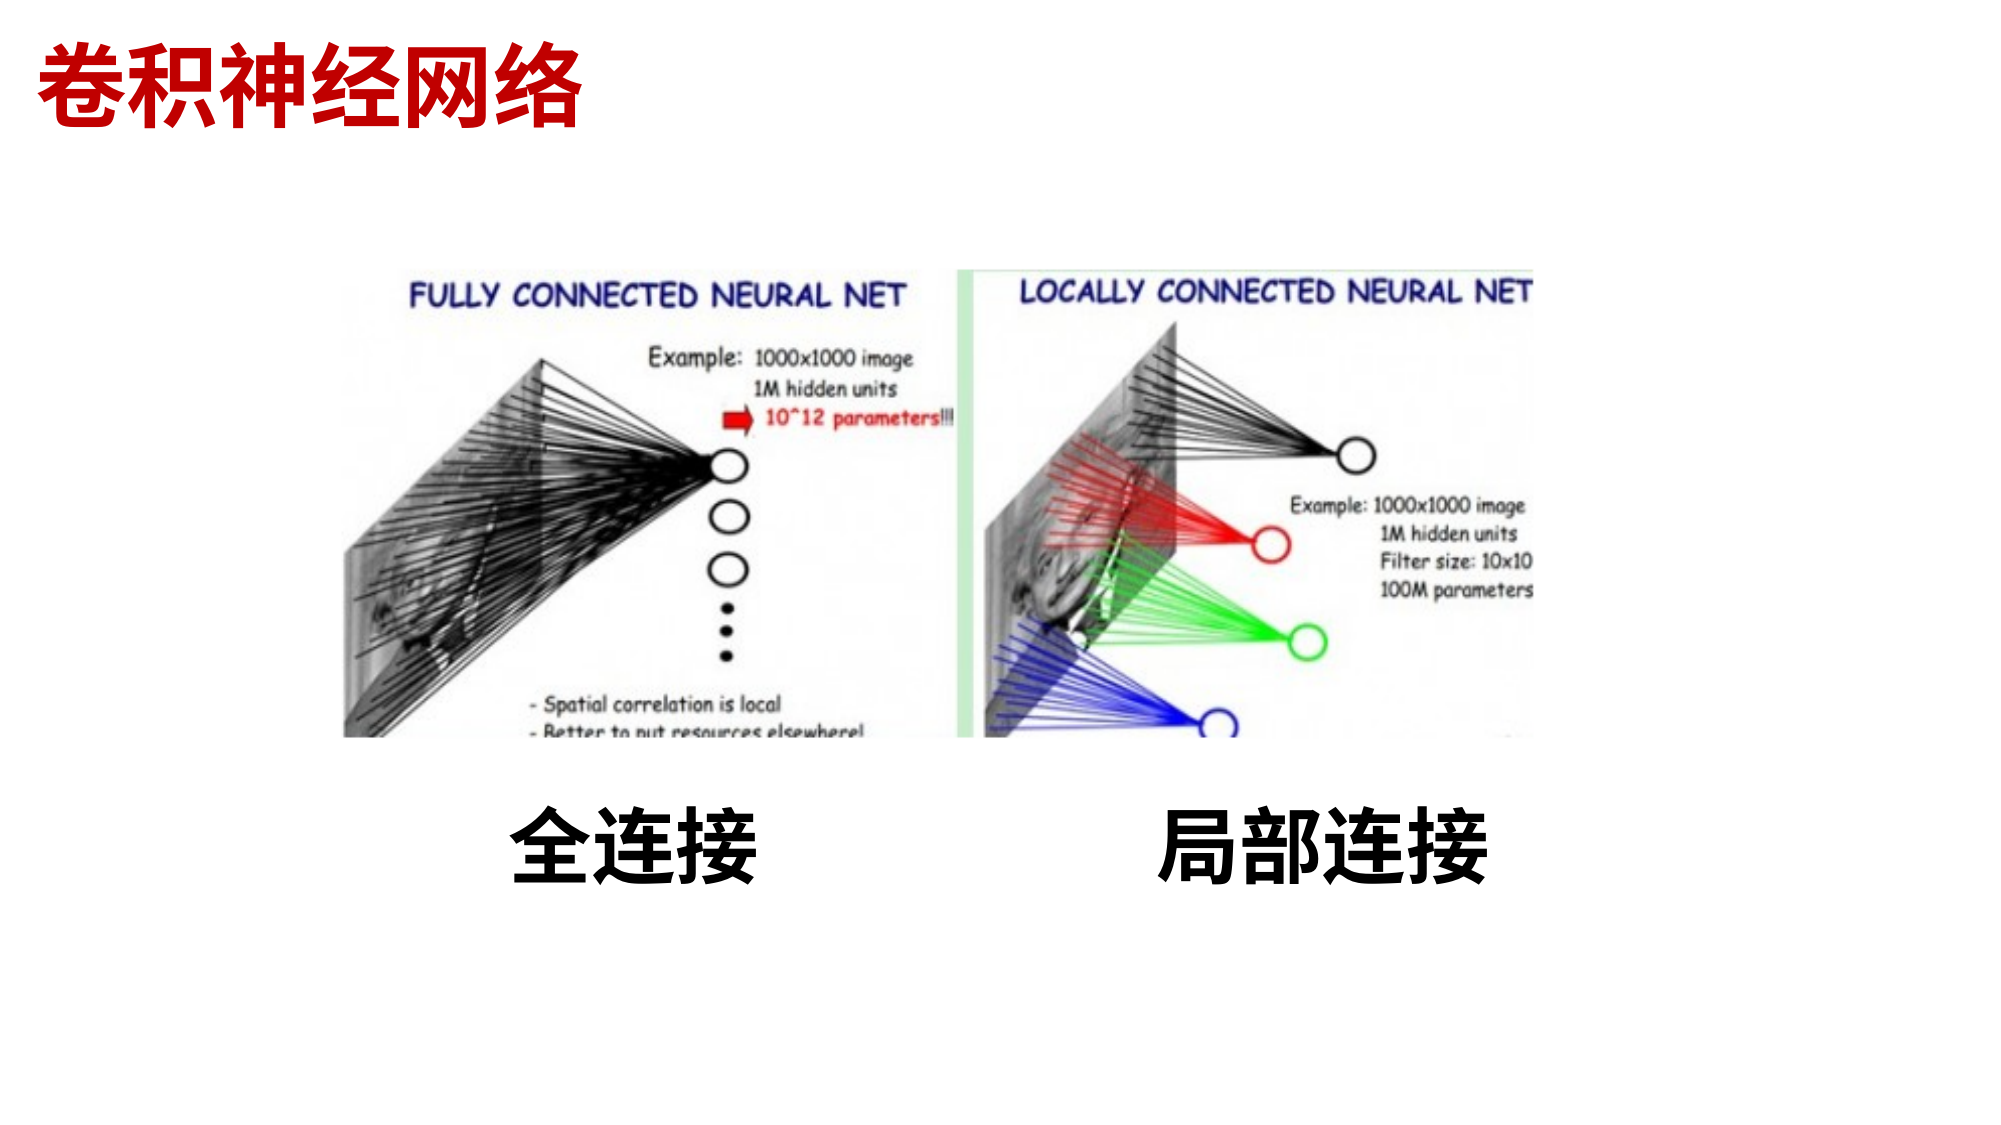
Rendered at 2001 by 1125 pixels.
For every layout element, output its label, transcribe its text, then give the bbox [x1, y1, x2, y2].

title 卷积神经网络 [20, 21, 1465, 160]
text_box 局部连接 [1141, 786, 1508, 902]
picture [338, 255, 1606, 764]
text_box 全连接 [409, 786, 859, 902]
